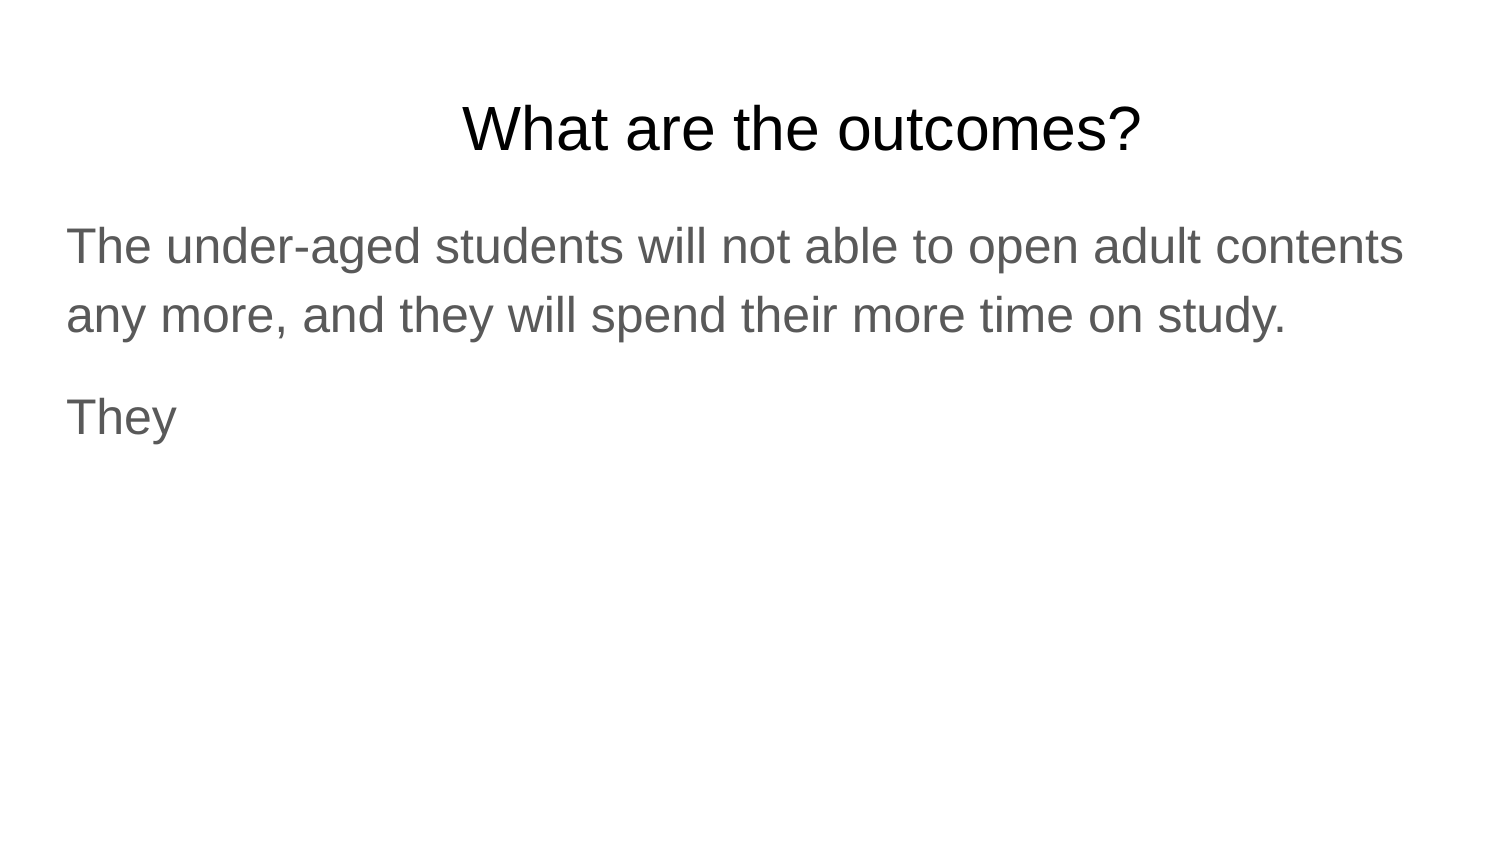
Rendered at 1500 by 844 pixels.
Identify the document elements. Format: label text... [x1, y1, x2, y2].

list The under-aged students will not able to open adult contents any more, and they will spend their more time on study. They [51, 189, 1449, 750]
title What are the outcomes? [51, 72, 1449, 167]
